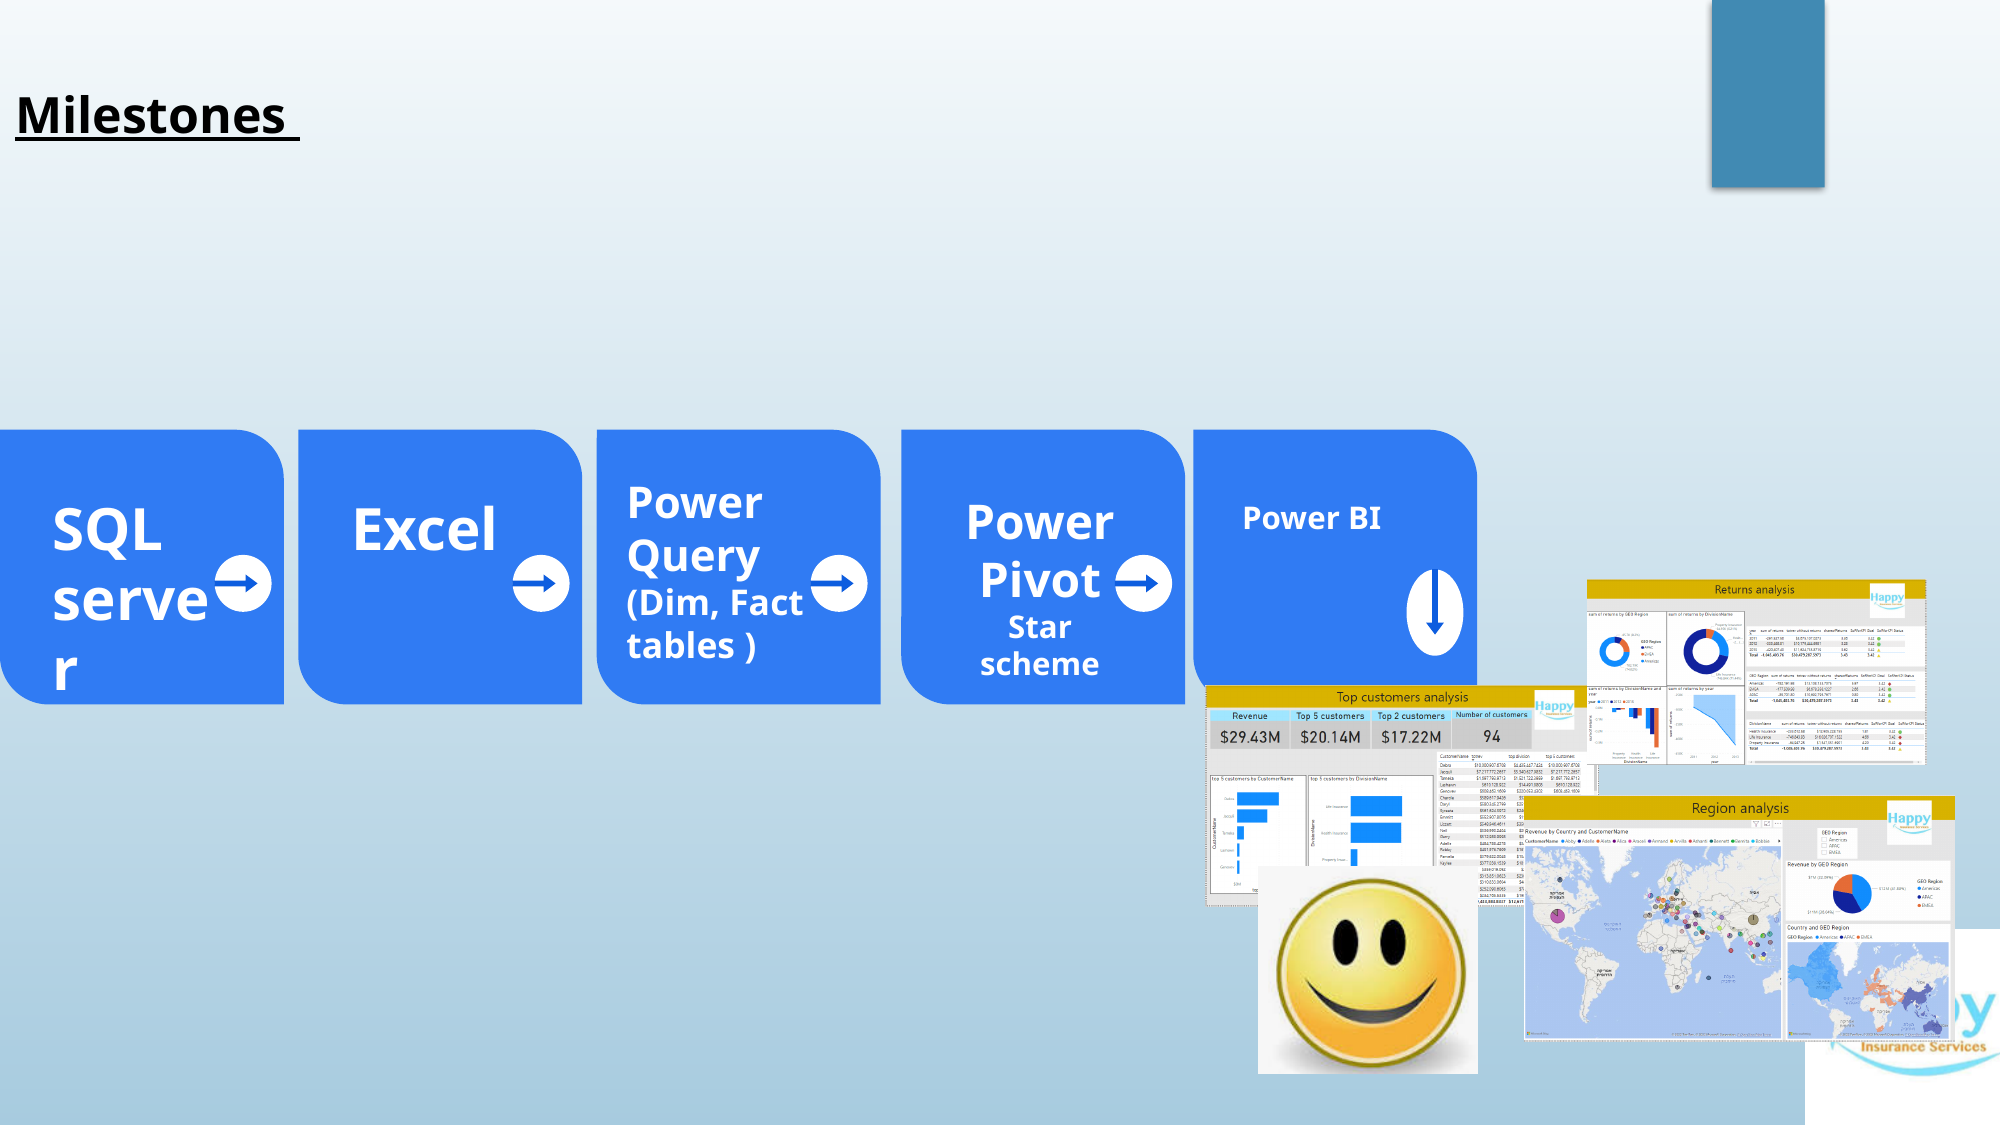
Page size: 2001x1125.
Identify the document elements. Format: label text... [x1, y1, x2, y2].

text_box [1391, 583, 1479, 642]
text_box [596, 429, 881, 705]
picture [1205, 579, 2000, 1125]
text_box Milestones [0, 75, 1703, 151]
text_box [1193, 429, 1478, 705]
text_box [1114, 554, 1173, 613]
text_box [214, 554, 272, 613]
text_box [298, 429, 583, 705]
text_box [810, 554, 868, 613]
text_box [512, 554, 570, 613]
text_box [901, 429, 1186, 705]
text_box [0, 429, 284, 705]
